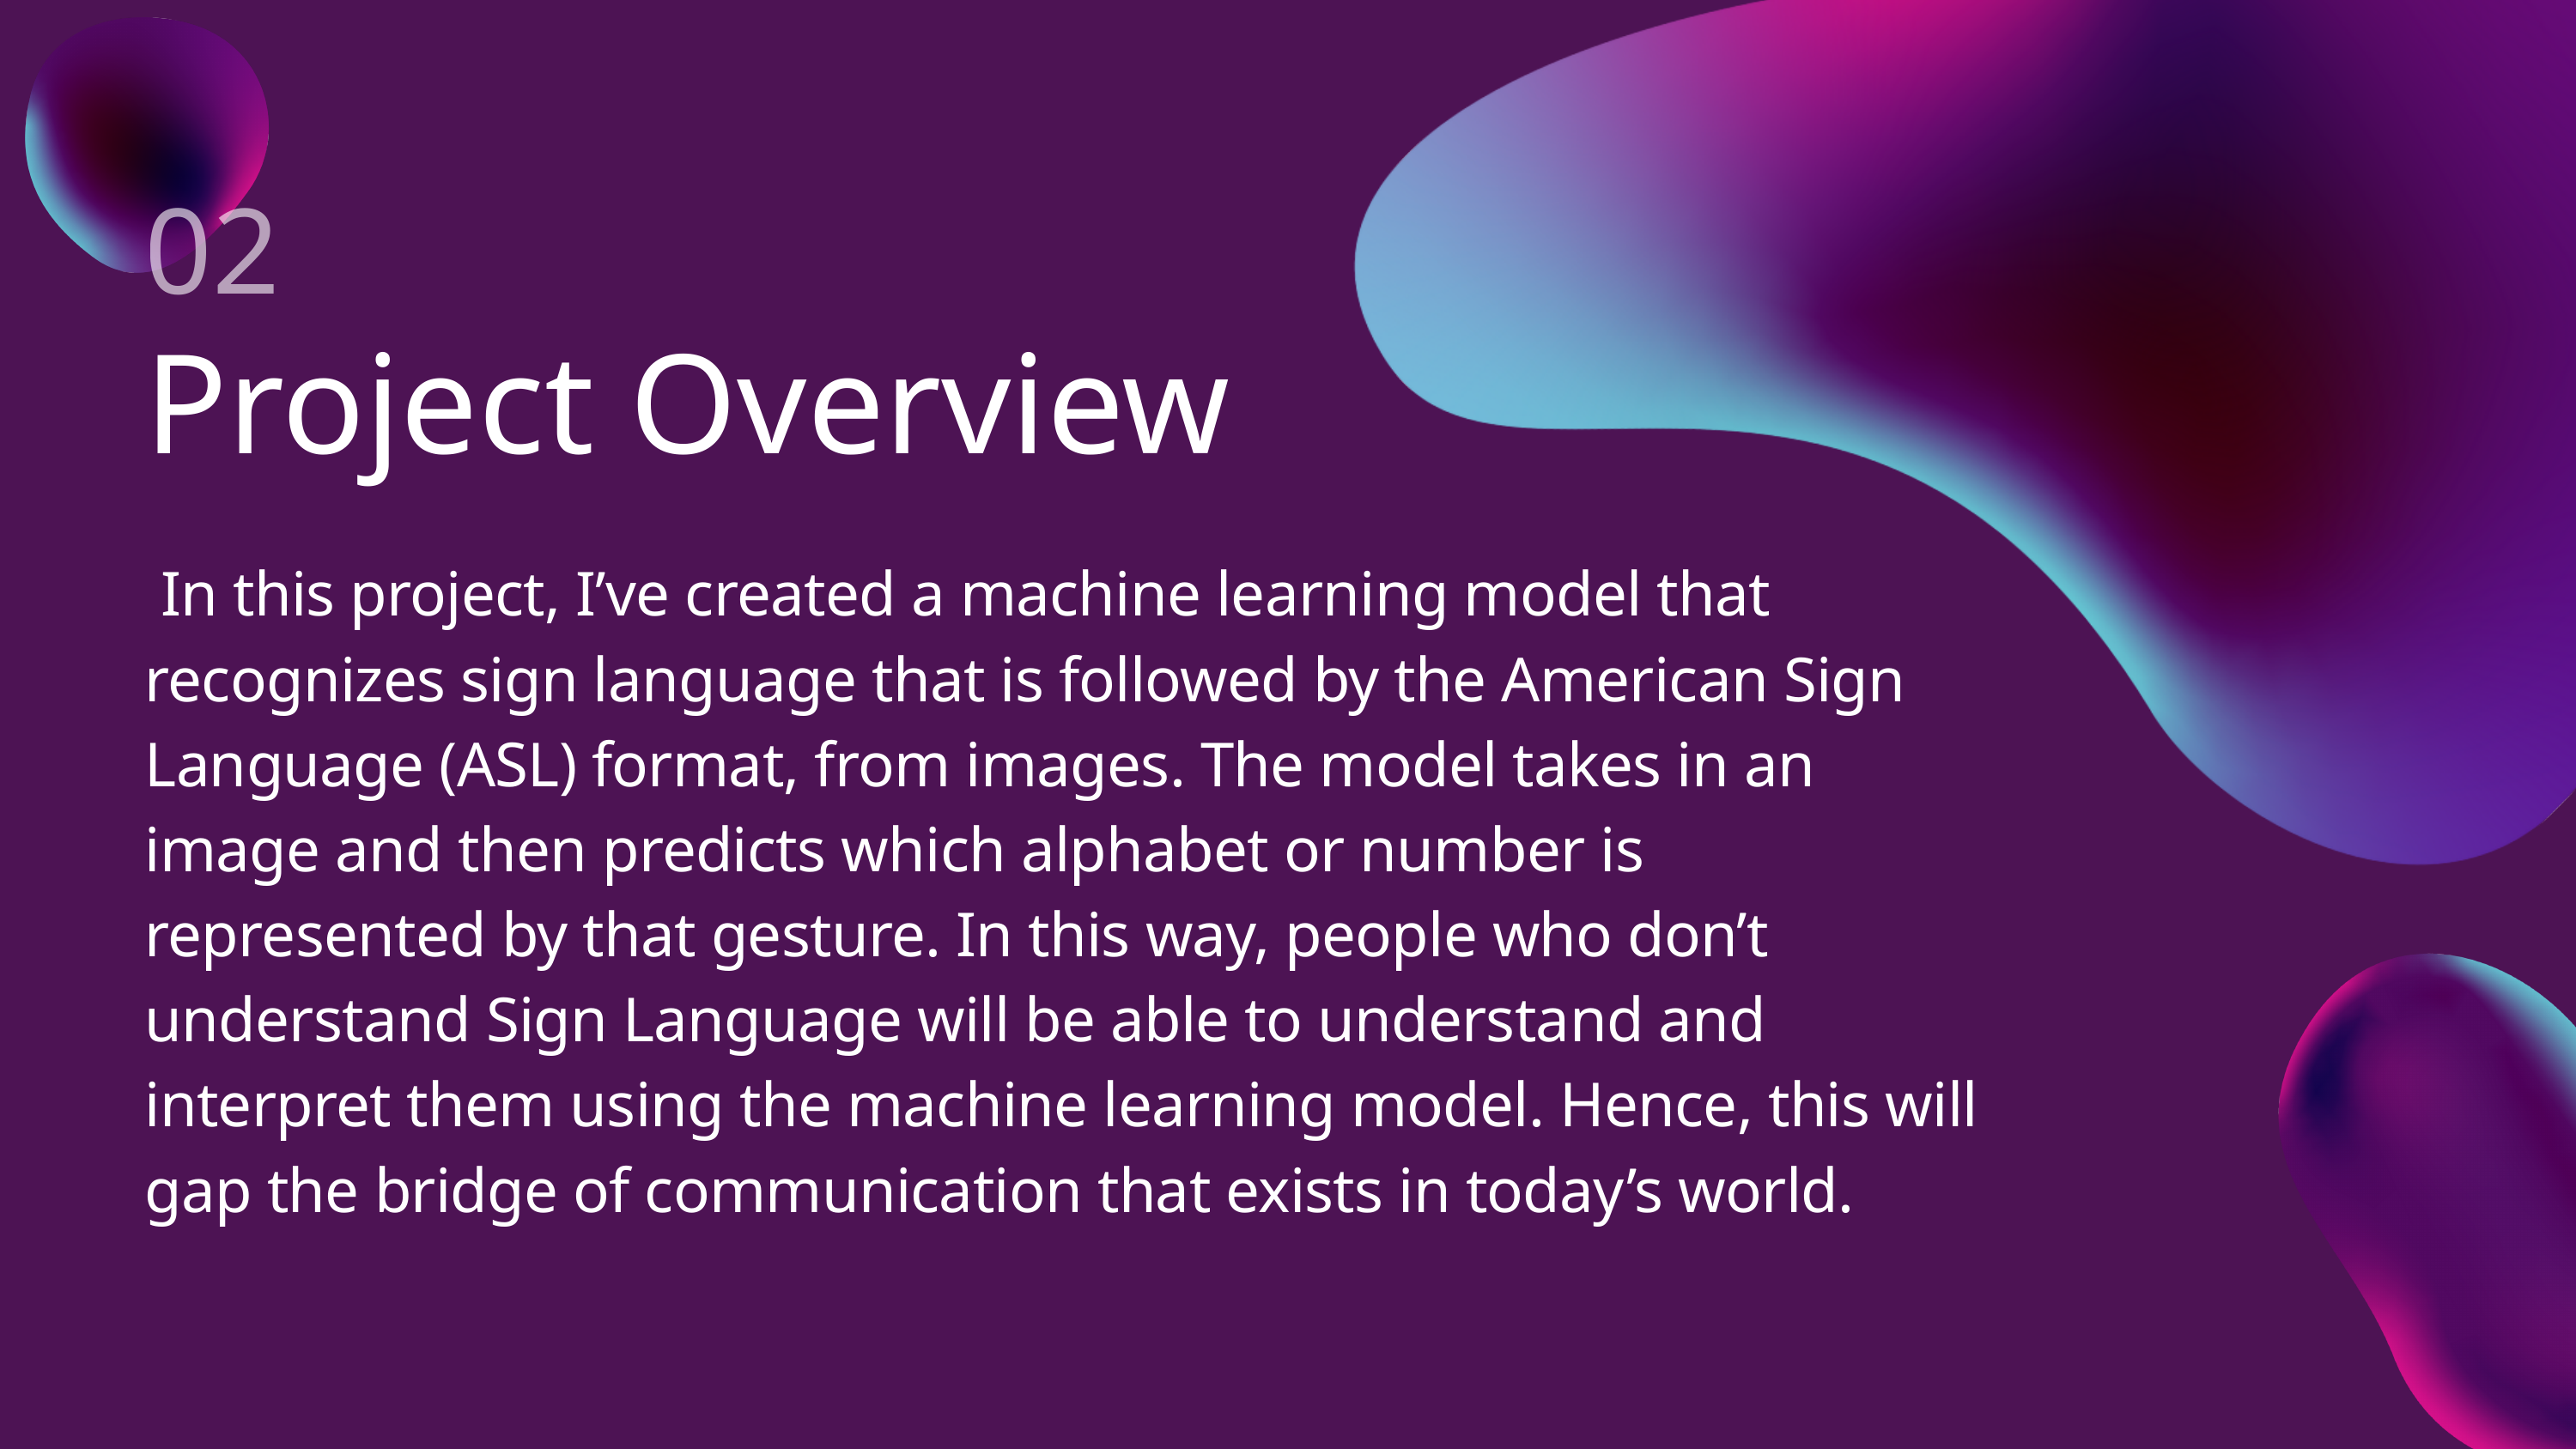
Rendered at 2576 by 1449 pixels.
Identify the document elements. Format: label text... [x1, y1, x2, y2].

text_box 02 [144, 178, 400, 318]
picture [1293, 0, 2576, 1449]
picture [11, 5, 280, 274]
text_box Project Overview [144, 318, 1355, 482]
text_box In this project, I’ve created a machine learning model that recognizes sign language that is followed by the American Sign Language (ASL) format, from images. The model takes in an image and then predicts which alphabet or number is represented by that gesture. In this way, people who don’t understand Sign Language will be able to understand and interpret them using the machine learning model. Hence, this will gap the bridge of communication that exists in today’s world. [144, 543, 1990, 1225]
